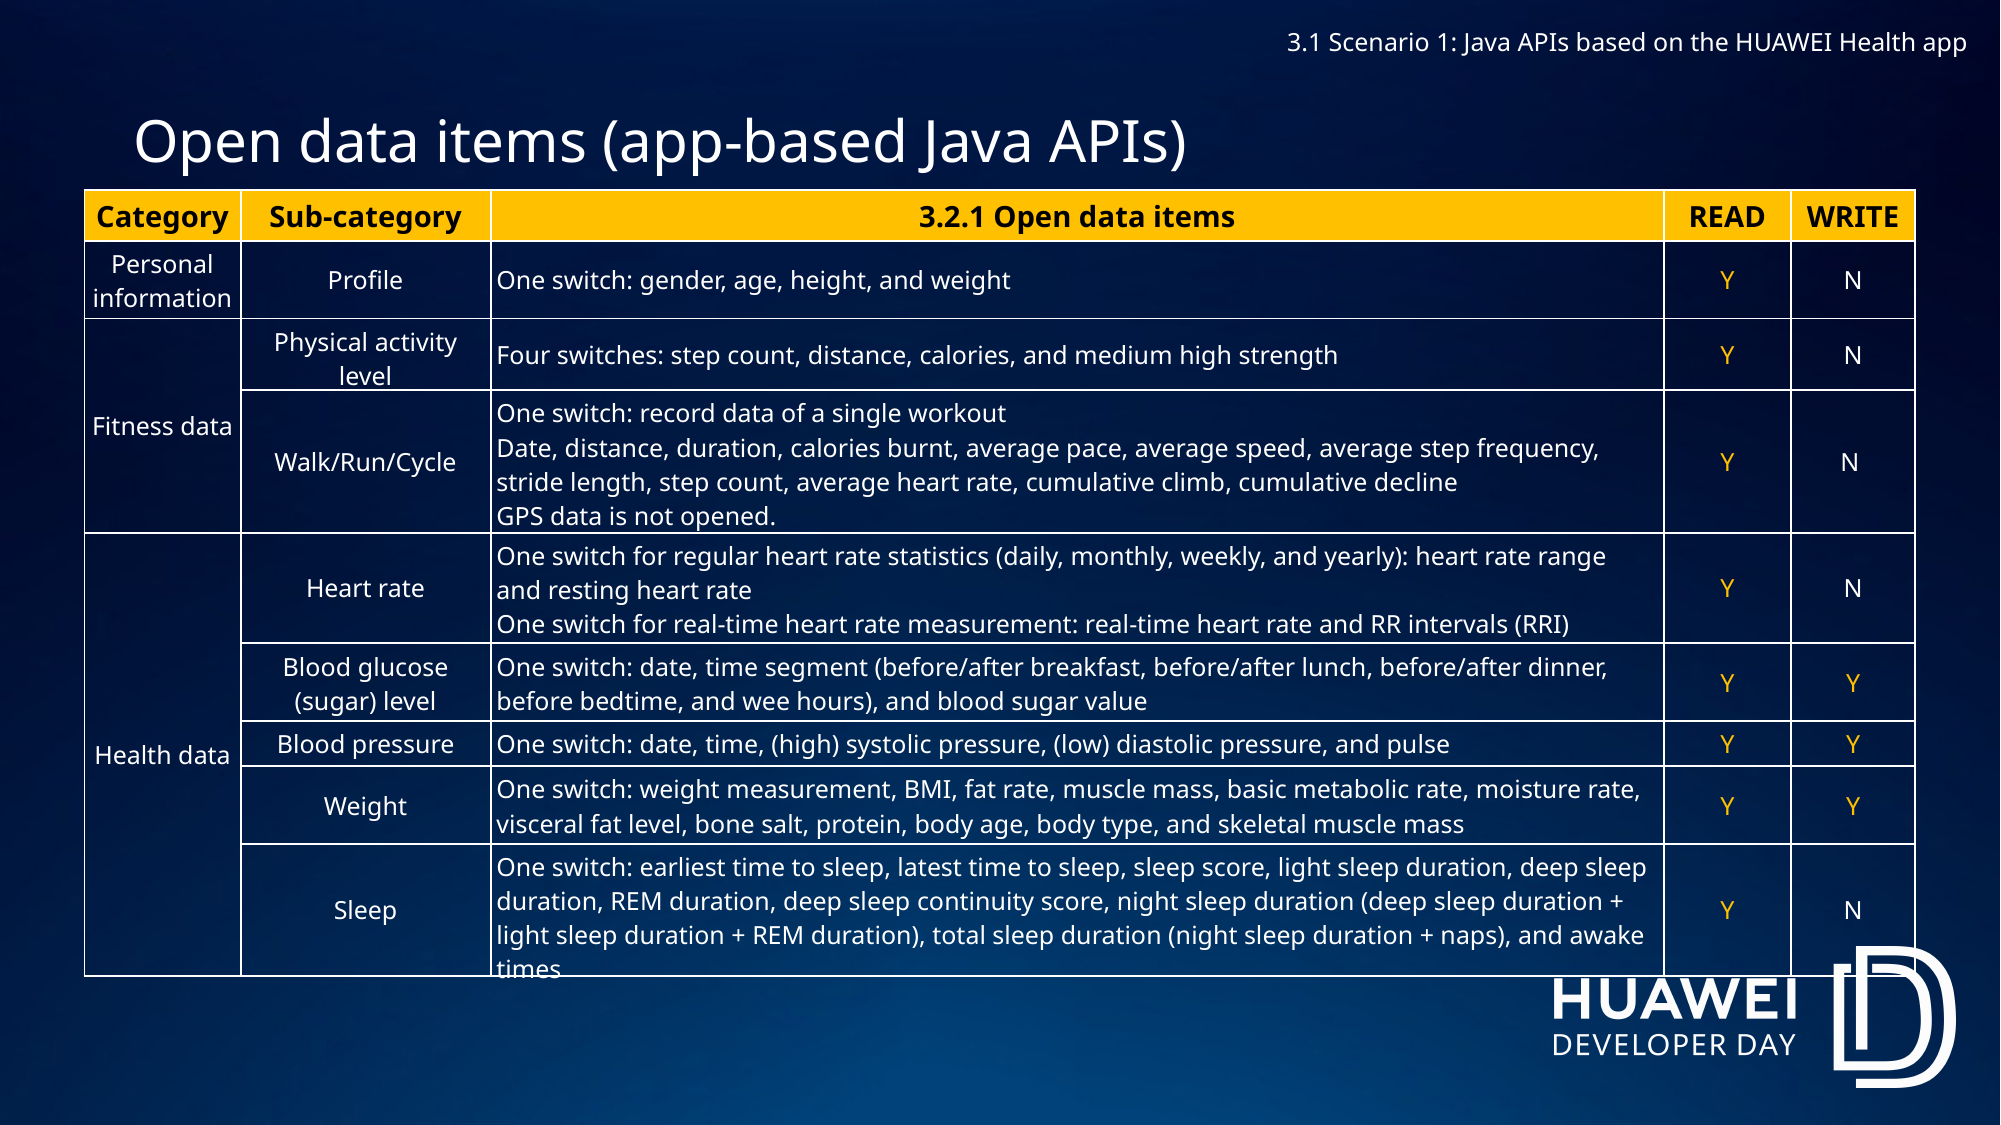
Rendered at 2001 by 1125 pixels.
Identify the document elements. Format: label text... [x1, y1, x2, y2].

table_cell Health data [85, 534, 240, 975]
table_cell Heart rate [242, 534, 490, 642]
table_cell N [1792, 319, 1914, 389]
table_cell Y [1665, 644, 1790, 720]
table_cell Y [1665, 845, 1790, 975]
table_cell Fitness data [85, 319, 240, 532]
table_cell Sleep [242, 845, 490, 975]
table_cell One switch: gender, age, height, and weight [492, 242, 1663, 318]
table_cell Y [1665, 534, 1790, 642]
table_cell One switch: date, time, (high) systolic pressure, (low) diastolic pressure, and pulse [492, 722, 1663, 765]
table_header 3.2.1 Open data items [492, 191, 1663, 240]
table_cell Y [1665, 242, 1790, 318]
table_cell Physical activity level [242, 319, 490, 389]
table_cell Weight [242, 767, 490, 843]
text_box Open data items (app-based Java APIs) [118, 62, 1203, 182]
picture [0, 0, 2000, 1125]
table_header Sub-category [242, 191, 490, 240]
table_cell Profile [242, 242, 490, 318]
table_cell N [1792, 391, 1914, 532]
table_cell Y [1665, 391, 1790, 532]
table_cell N [1792, 534, 1914, 642]
table_cell One switch: date, time segment (before/after breakfast, before/after lunch, before/after dinner, before bedtime, and wee hours), and blood sugar value [492, 644, 1663, 720]
table_cell Y [1665, 319, 1790, 389]
table_cell Y [1792, 644, 1914, 720]
table_cell One switch: earliest time to sleep, latest time to sleep, sleep score, light sleep duration, deep sleep duration, REM duration, deep sleep continuity score, night sleep duration (deep sleep duration + light sleep duration + REM duration), total sleep duration (night sleep duration + naps), and awake times [492, 845, 1663, 975]
table_cell One switch for regular heart rate statistics (daily, monthly, weekly, and yearly): heart rate range and resting heart rate One switch for real-time heart rate measurement: real-time heart rate and RR intervals (RRI) [492, 534, 1663, 642]
table_cell Blood pressure [242, 722, 490, 765]
table_cell One switch: weight measurement, BMI, fat rate, muscle mass, basic metabolic rate, moisture rate, visceral fat level, bone salt, protein, body age, body type, and skeletal muscle mass [492, 767, 1663, 843]
text_box 3.1 Scenario 1: Java APIs based on the HUAWEI Health app [1197, 3, 1984, 64]
table_cell Y [1792, 722, 1914, 765]
table_cell Y [1665, 767, 1790, 843]
table_cell Y [1792, 767, 1914, 843]
table_header WRITE [1792, 191, 1914, 240]
table_cell Y [1665, 722, 1790, 765]
table_cell One switch: record data of a single workout Date, distance, duration, calories burnt, average pace, average speed, average step frequency, stride length, step count, average heart rate, cumulative climb, cumulative decline GPS data is not opened. [492, 391, 1663, 532]
table_cell N [1792, 242, 1914, 318]
table_cell Blood glucose (sugar) level [242, 644, 490, 720]
table_cell Four switches: step count, distance, calories, and medium high strength [492, 319, 1663, 389]
table_cell Personal information [85, 242, 240, 318]
table_cell Walk/Run/Cycle [242, 391, 490, 532]
table_cell N [1792, 845, 1914, 975]
table_header Category [85, 191, 240, 240]
table_header READ [1665, 191, 1790, 240]
